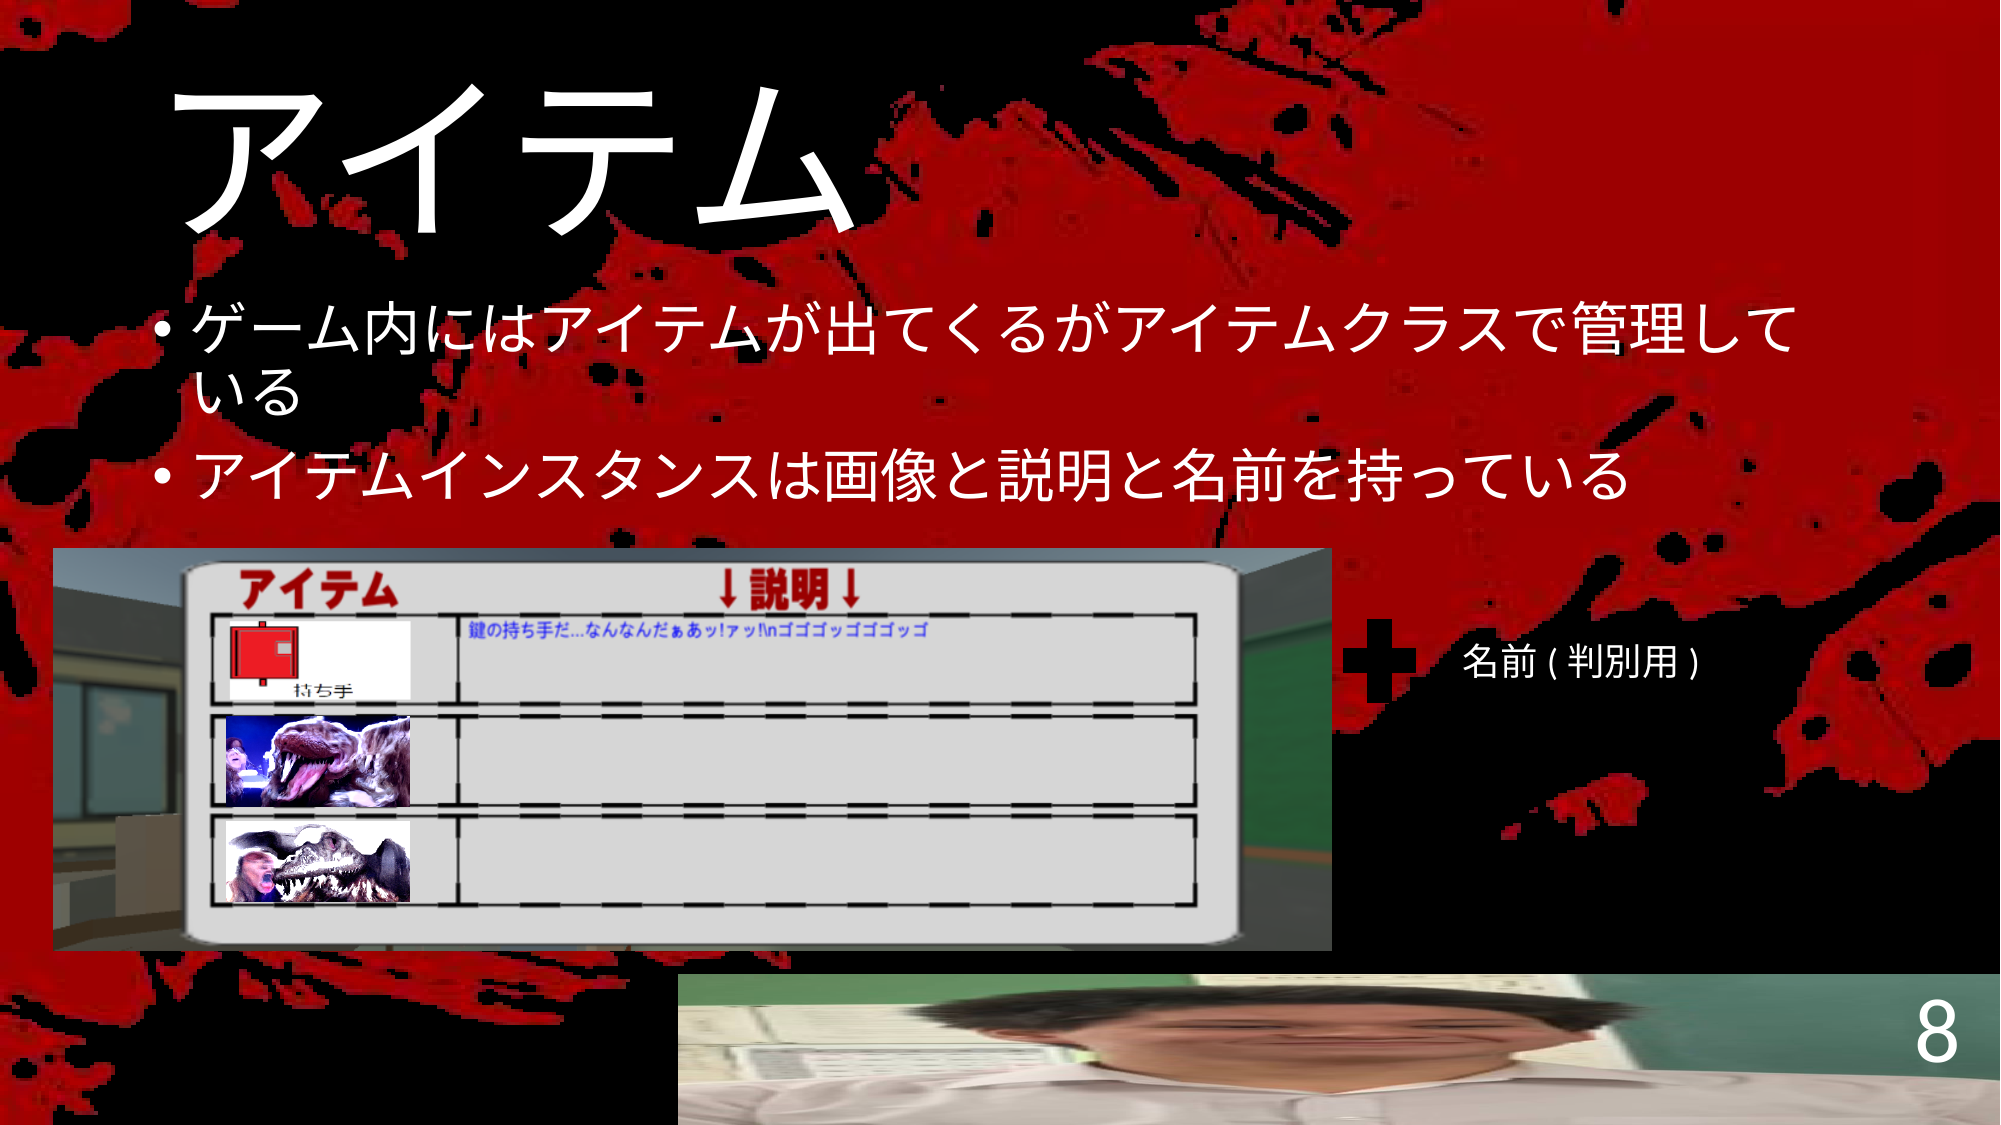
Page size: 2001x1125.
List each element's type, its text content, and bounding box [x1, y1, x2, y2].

picture [0, 0, 2000, 1125]
text_box 名前(判別用) [1448, 630, 1890, 691]
text_box [1343, 619, 1416, 703]
list ゲーム内にはアイテムが出てくるがアイテムクラスで管理している アイテムインスタンスは画像と説明と名前を持っている [137, 292, 1863, 1007]
title アイテム [137, 59, 1863, 278]
